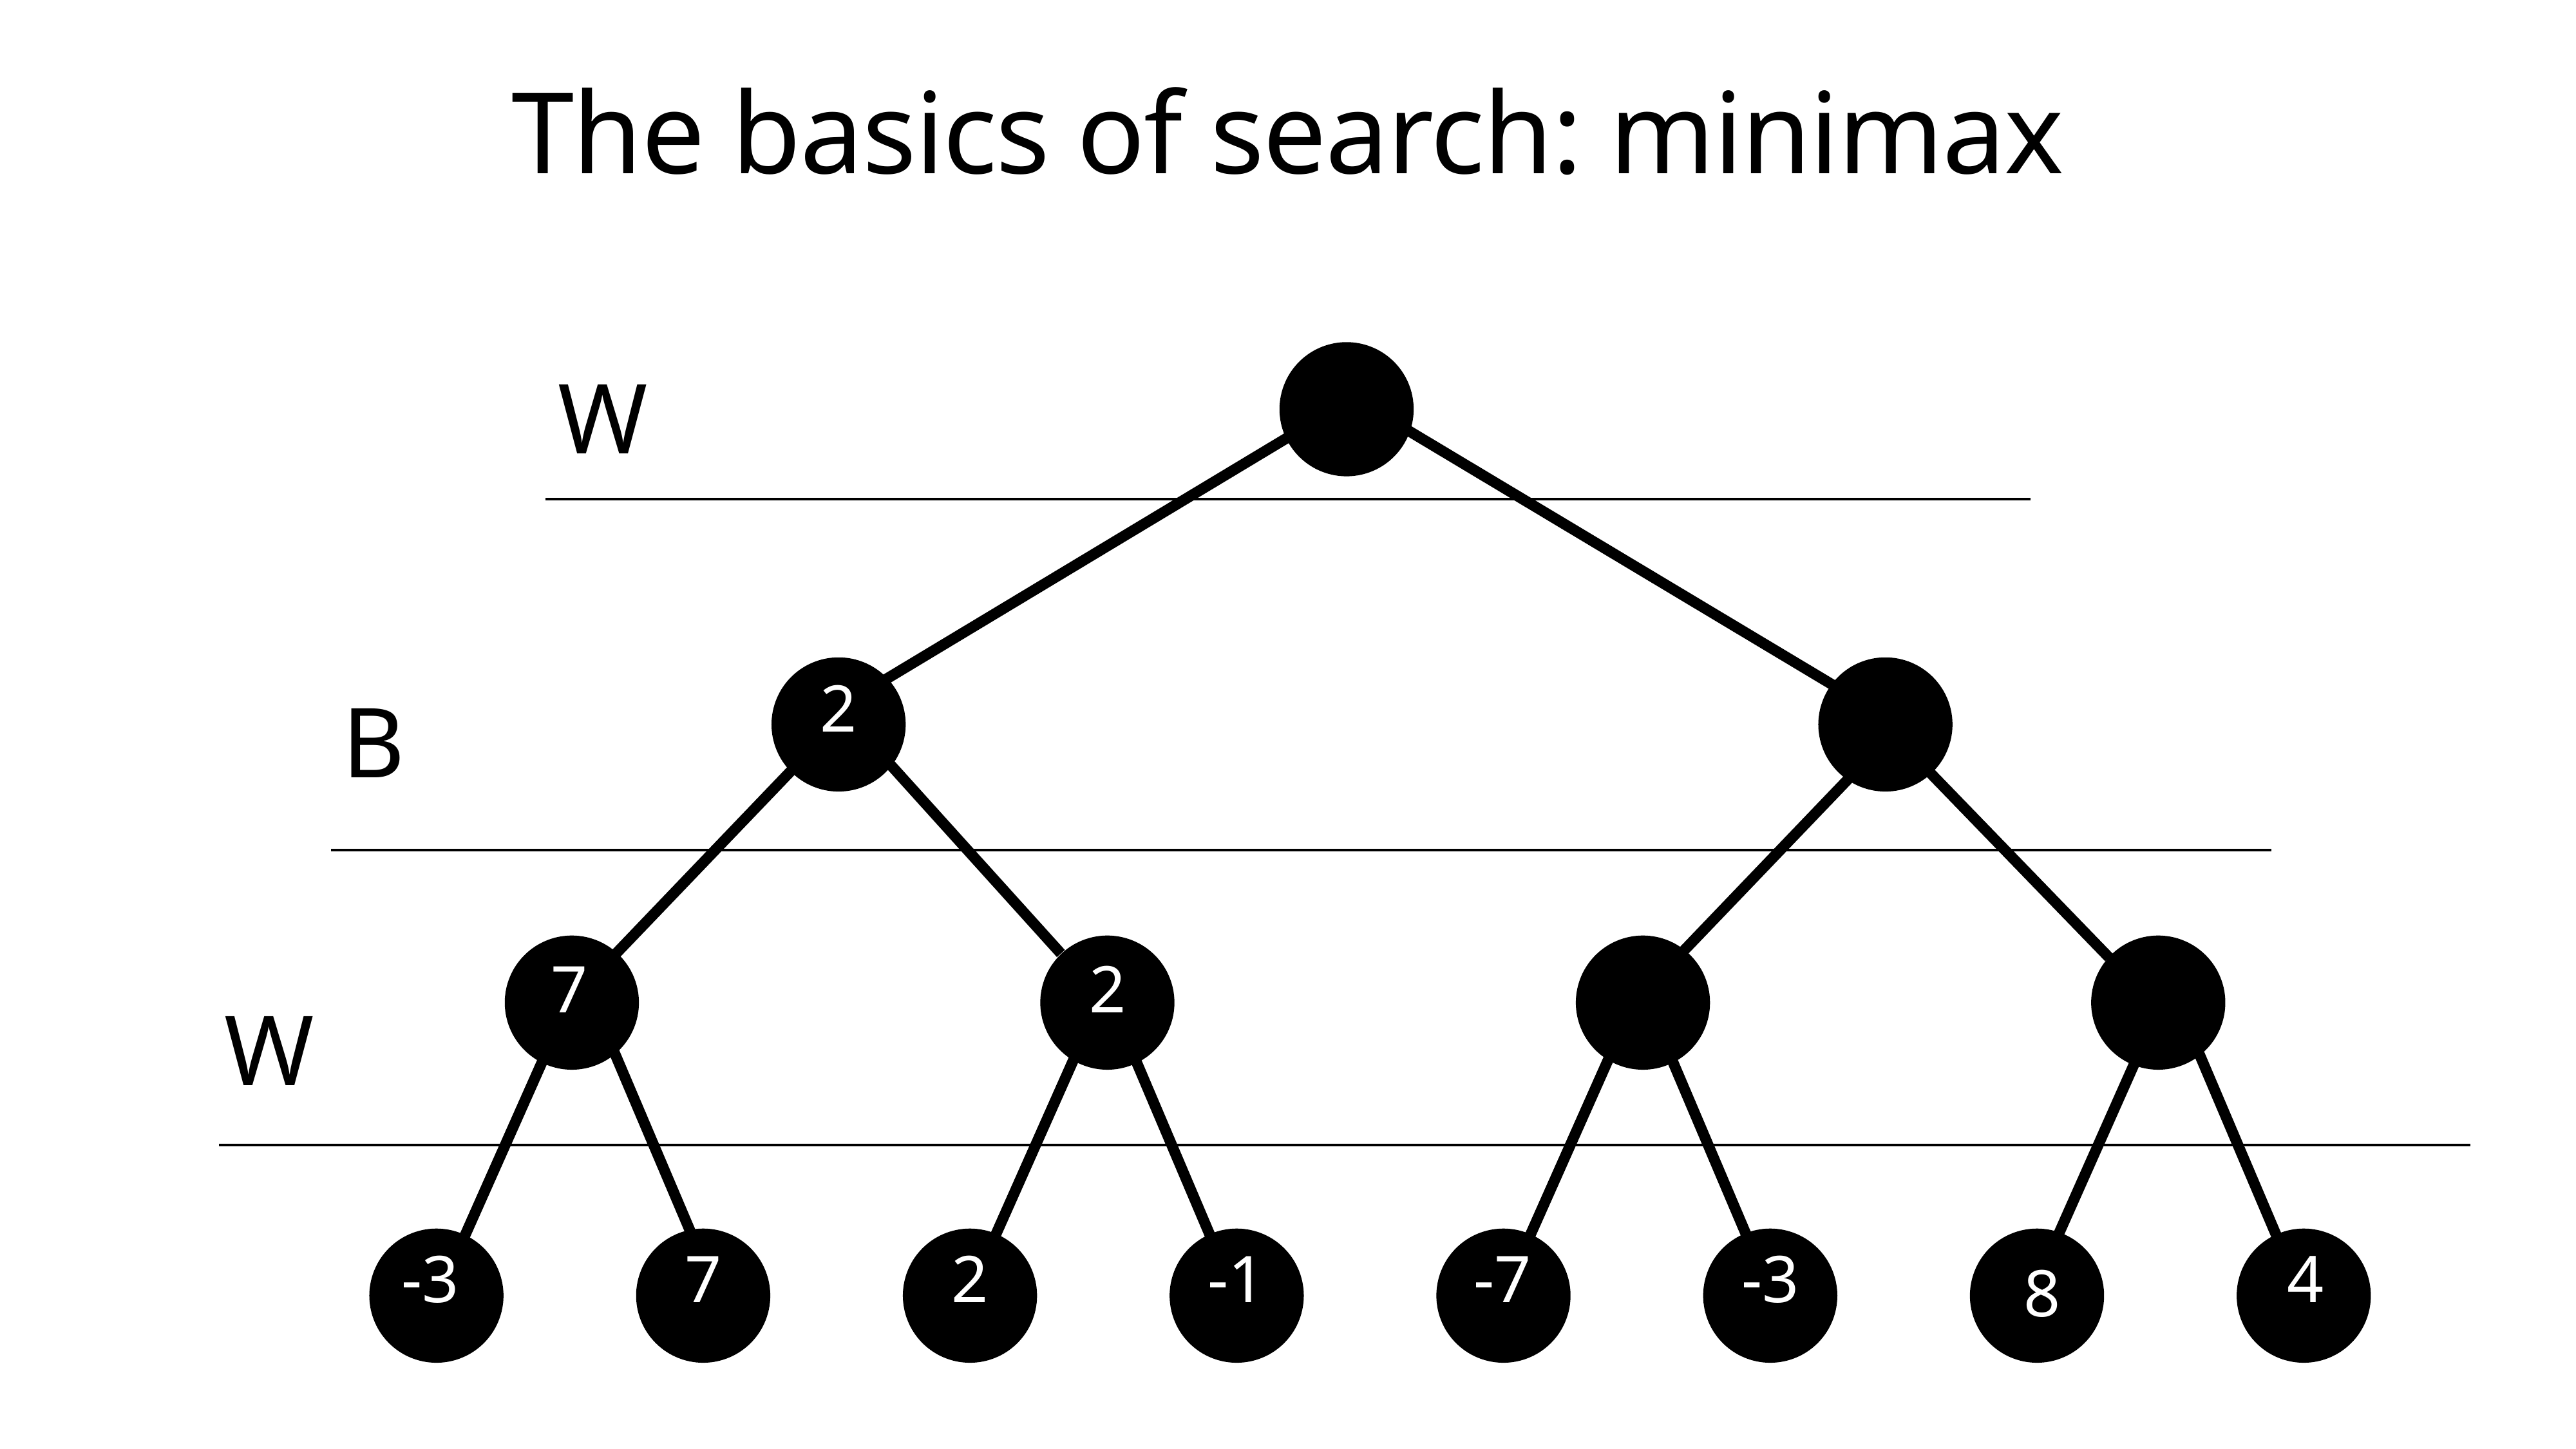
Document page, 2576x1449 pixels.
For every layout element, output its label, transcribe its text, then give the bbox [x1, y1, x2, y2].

text_box [1575, 935, 1710, 1070]
text_box 2 [946, 1241, 994, 1322]
text_box W [552, 365, 654, 480]
text_box [771, 657, 906, 792]
text_box 7 [545, 951, 593, 1032]
text_box [902, 1228, 1037, 1363]
text_box [369, 1228, 504, 1363]
text_box -3 [396, 1241, 465, 1322]
text_box 7 [679, 1241, 727, 1322]
text_box 4 [2282, 1241, 2329, 1322]
text_box [504, 935, 639, 1070]
text_box [1818, 657, 1953, 792]
text_box 8 [2018, 1255, 2067, 1336]
text_box [1703, 1228, 1838, 1363]
text_box [1170, 1228, 1304, 1363]
text_box W [219, 996, 320, 1112]
text_box [1969, 1228, 2105, 1363]
text_box [1436, 1228, 1571, 1363]
text_box [2237, 1228, 2371, 1363]
text_box 2 [1083, 952, 1132, 1032]
text_box [636, 1228, 771, 1363]
text_box [1040, 935, 1175, 1070]
text_box [2091, 935, 2226, 1070]
text_box -1 [1202, 1241, 1271, 1322]
text_box 2 [815, 670, 863, 752]
text_box -3 [1736, 1241, 1804, 1322]
text_box -7 [1468, 1241, 1537, 1322]
text_box B [337, 688, 411, 804]
text_box [1279, 342, 1414, 477]
title The basics of search: minimax [128, 81, 2448, 265]
